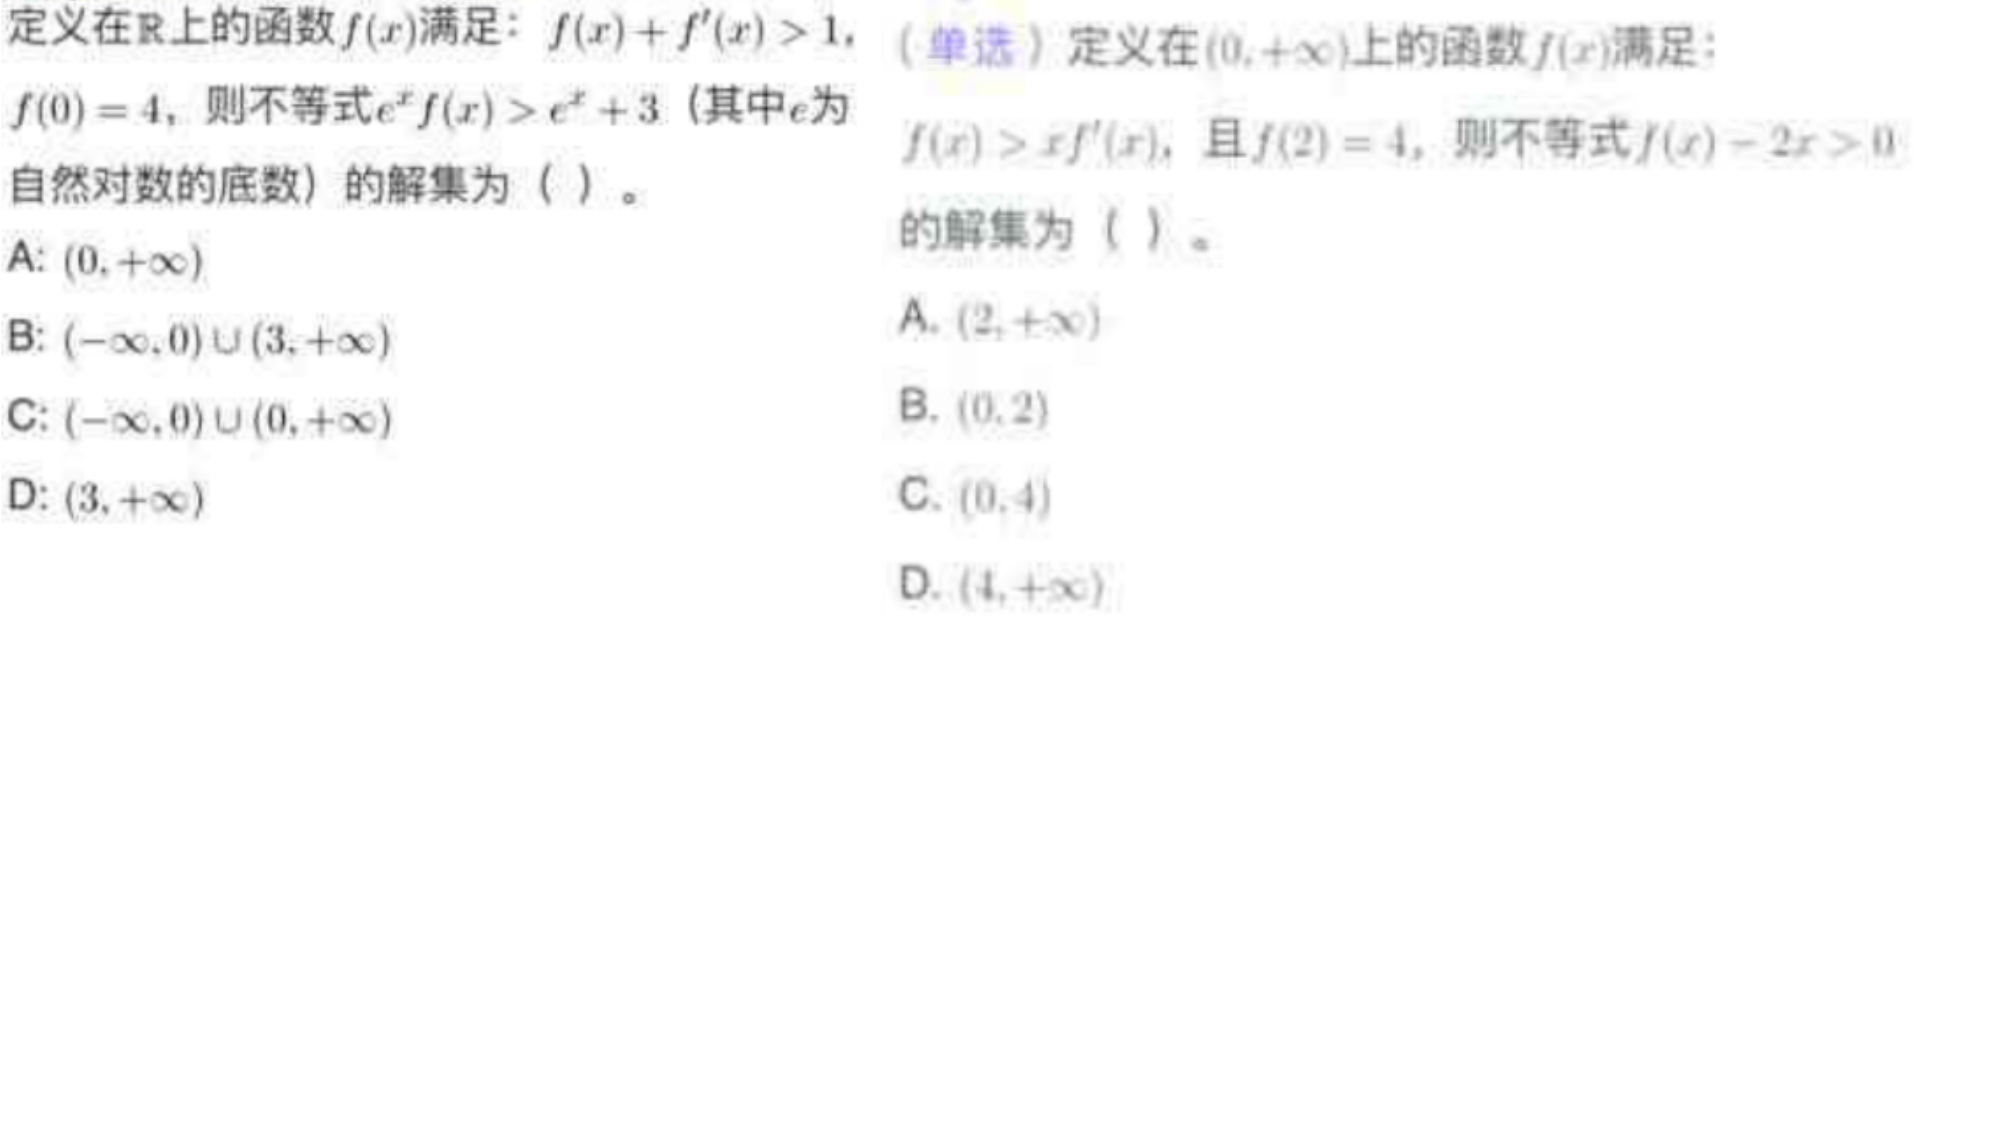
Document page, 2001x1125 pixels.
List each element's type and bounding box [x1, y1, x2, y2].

picture [0, 0, 1936, 658]
